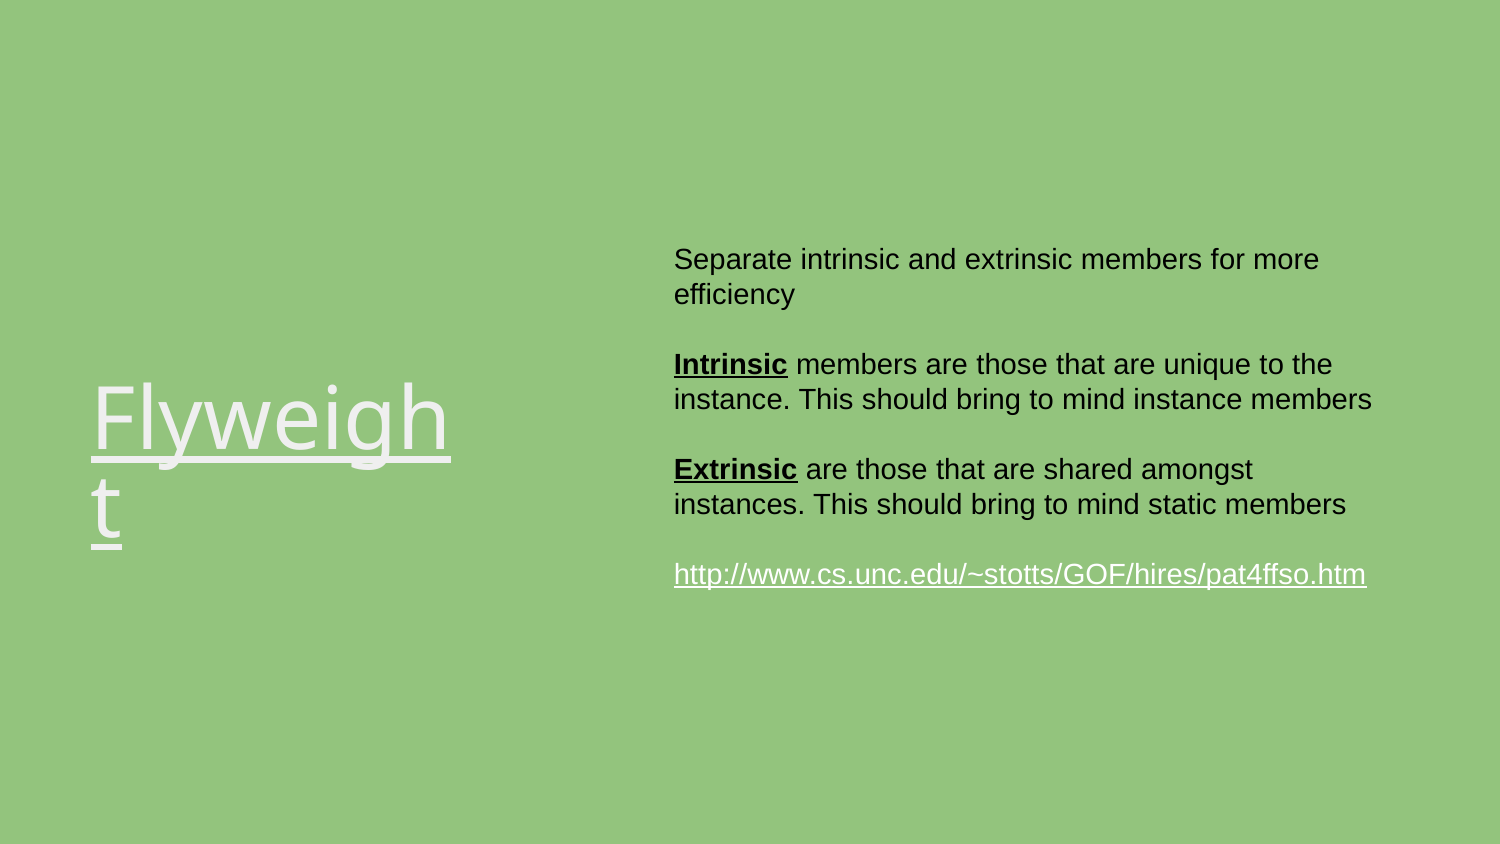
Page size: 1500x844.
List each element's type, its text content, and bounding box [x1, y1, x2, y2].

title Flyweight [75, 338, 487, 505]
text_box Separate intrinsic and extrinsic members for more efficiency Intrinsic members are those that are unique to the instance. This should bring to mind instance members Extrinsic are those that are shared amongst instances. This should bring to mind static members http://www.cs.unc.edu/~stotts/GOF/hires/pat4ffso.htm [658, 225, 1410, 615]
